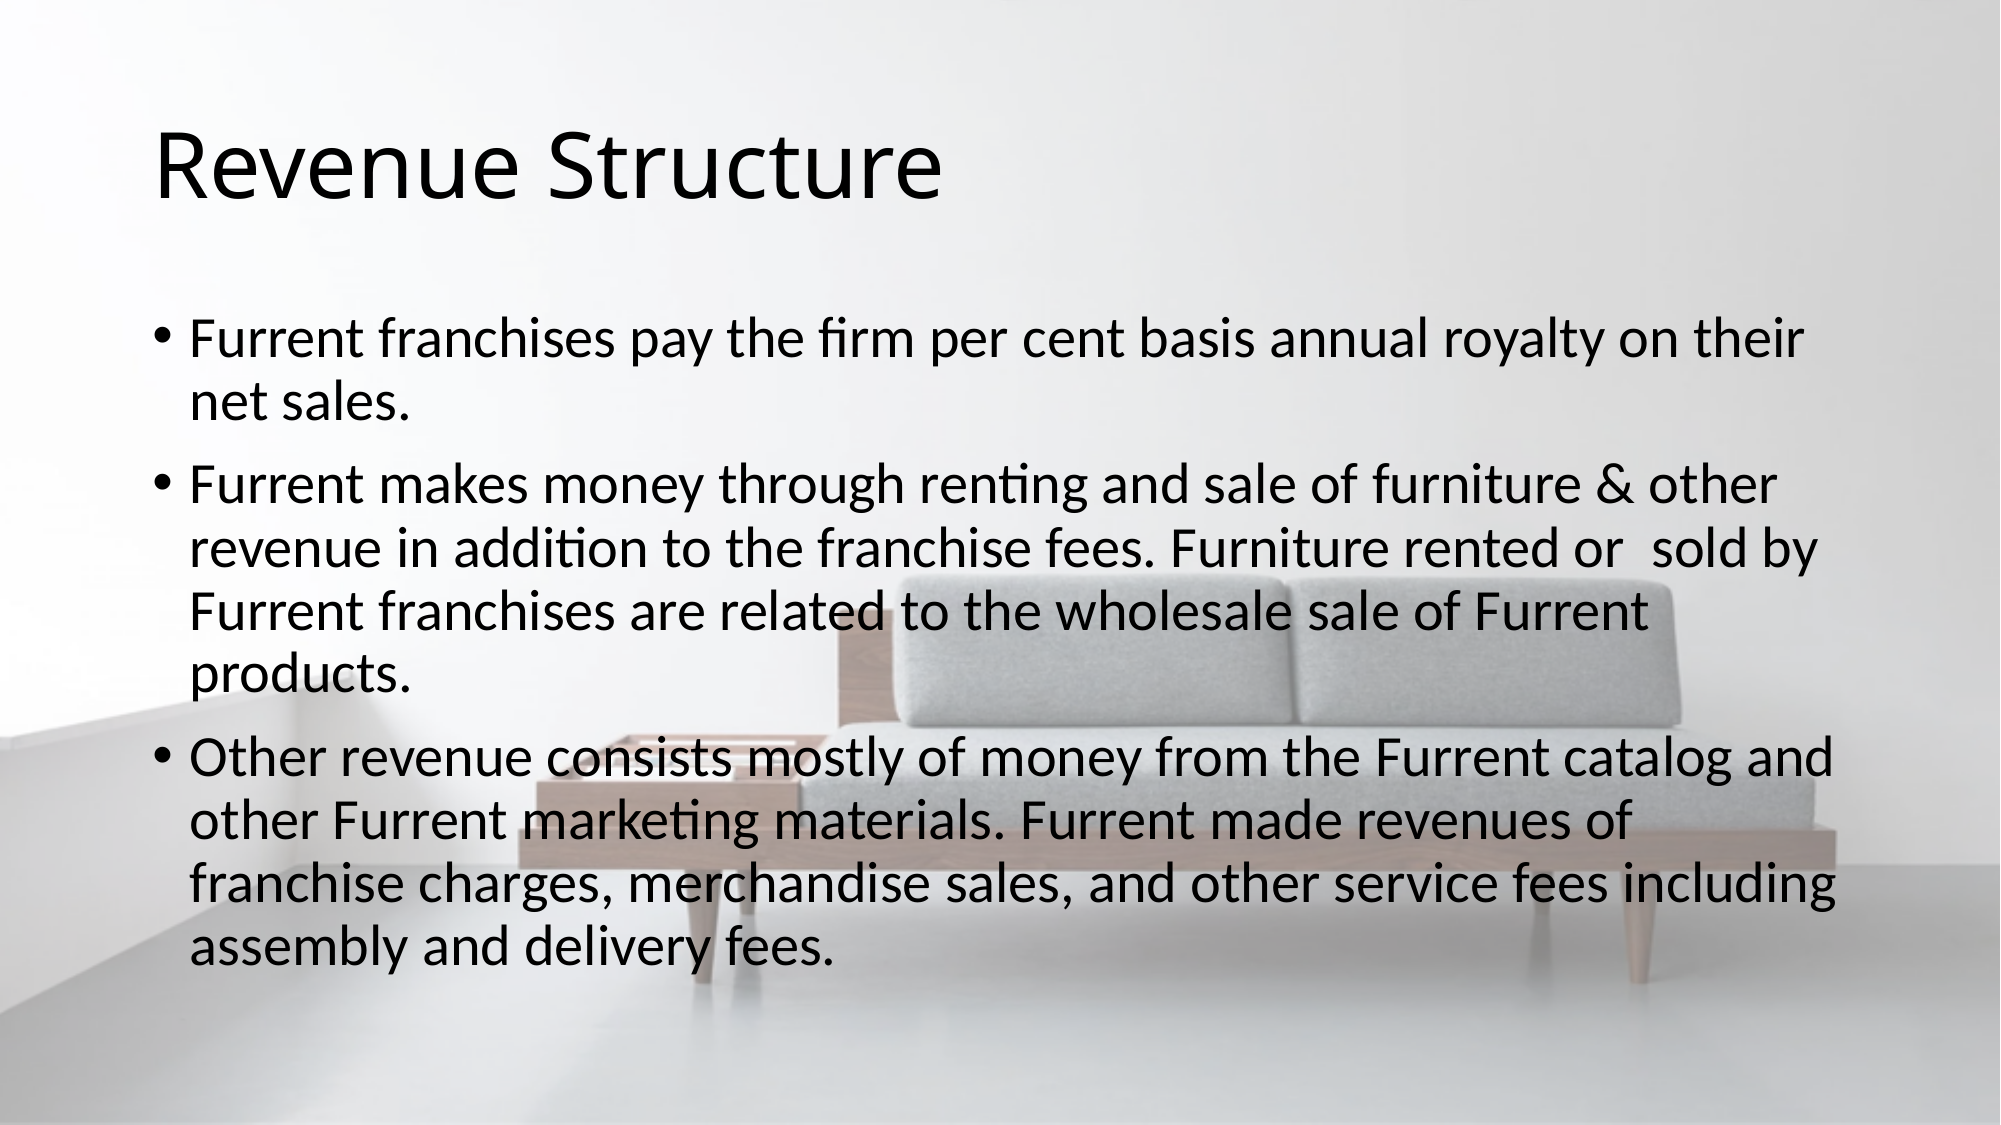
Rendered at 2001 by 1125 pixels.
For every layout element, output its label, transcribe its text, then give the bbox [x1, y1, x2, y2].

title Revenue Structure [137, 59, 1863, 278]
list Furrent franchises pay the firm per cent basis annual royalty on their net sales. Furrent makes money through renting and sale of furniture & other revenue in addition to the franchise fees. Furniture rented or sold by Furrent franchises are related to the wholesale sale of Furrent products. Other revenue consists mostly of money from the Furrent catalog and other Furrent marketing materials. Furrent made revenues of franchise charges, merchandise sales, and other service fees including assembly and delivery fees. [137, 299, 1863, 1014]
